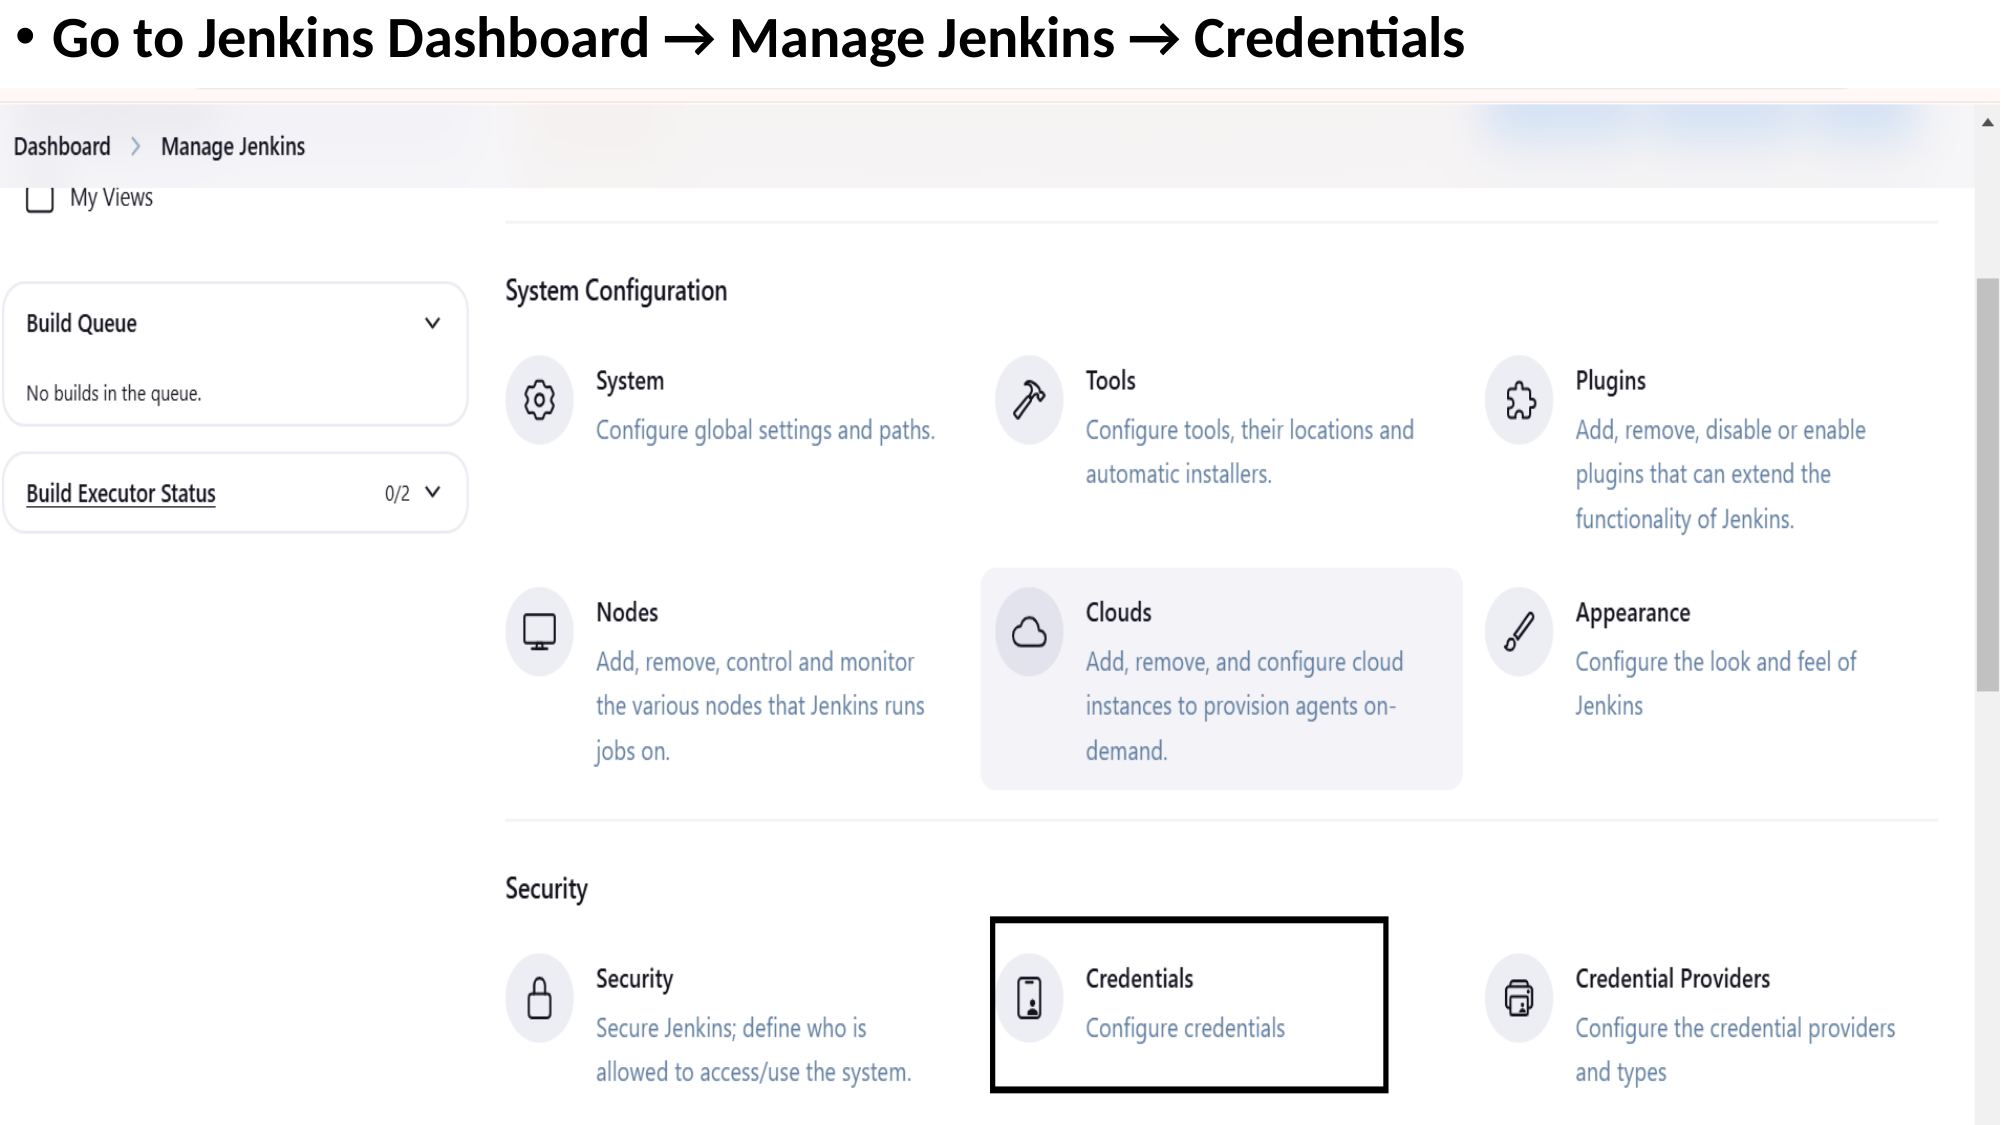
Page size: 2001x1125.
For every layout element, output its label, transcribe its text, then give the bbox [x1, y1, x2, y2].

list Go to Jenkins Dashboard → Manage Jenkins → Credentials [0, 0, 2000, 88]
picture [0, 88, 2000, 1125]
